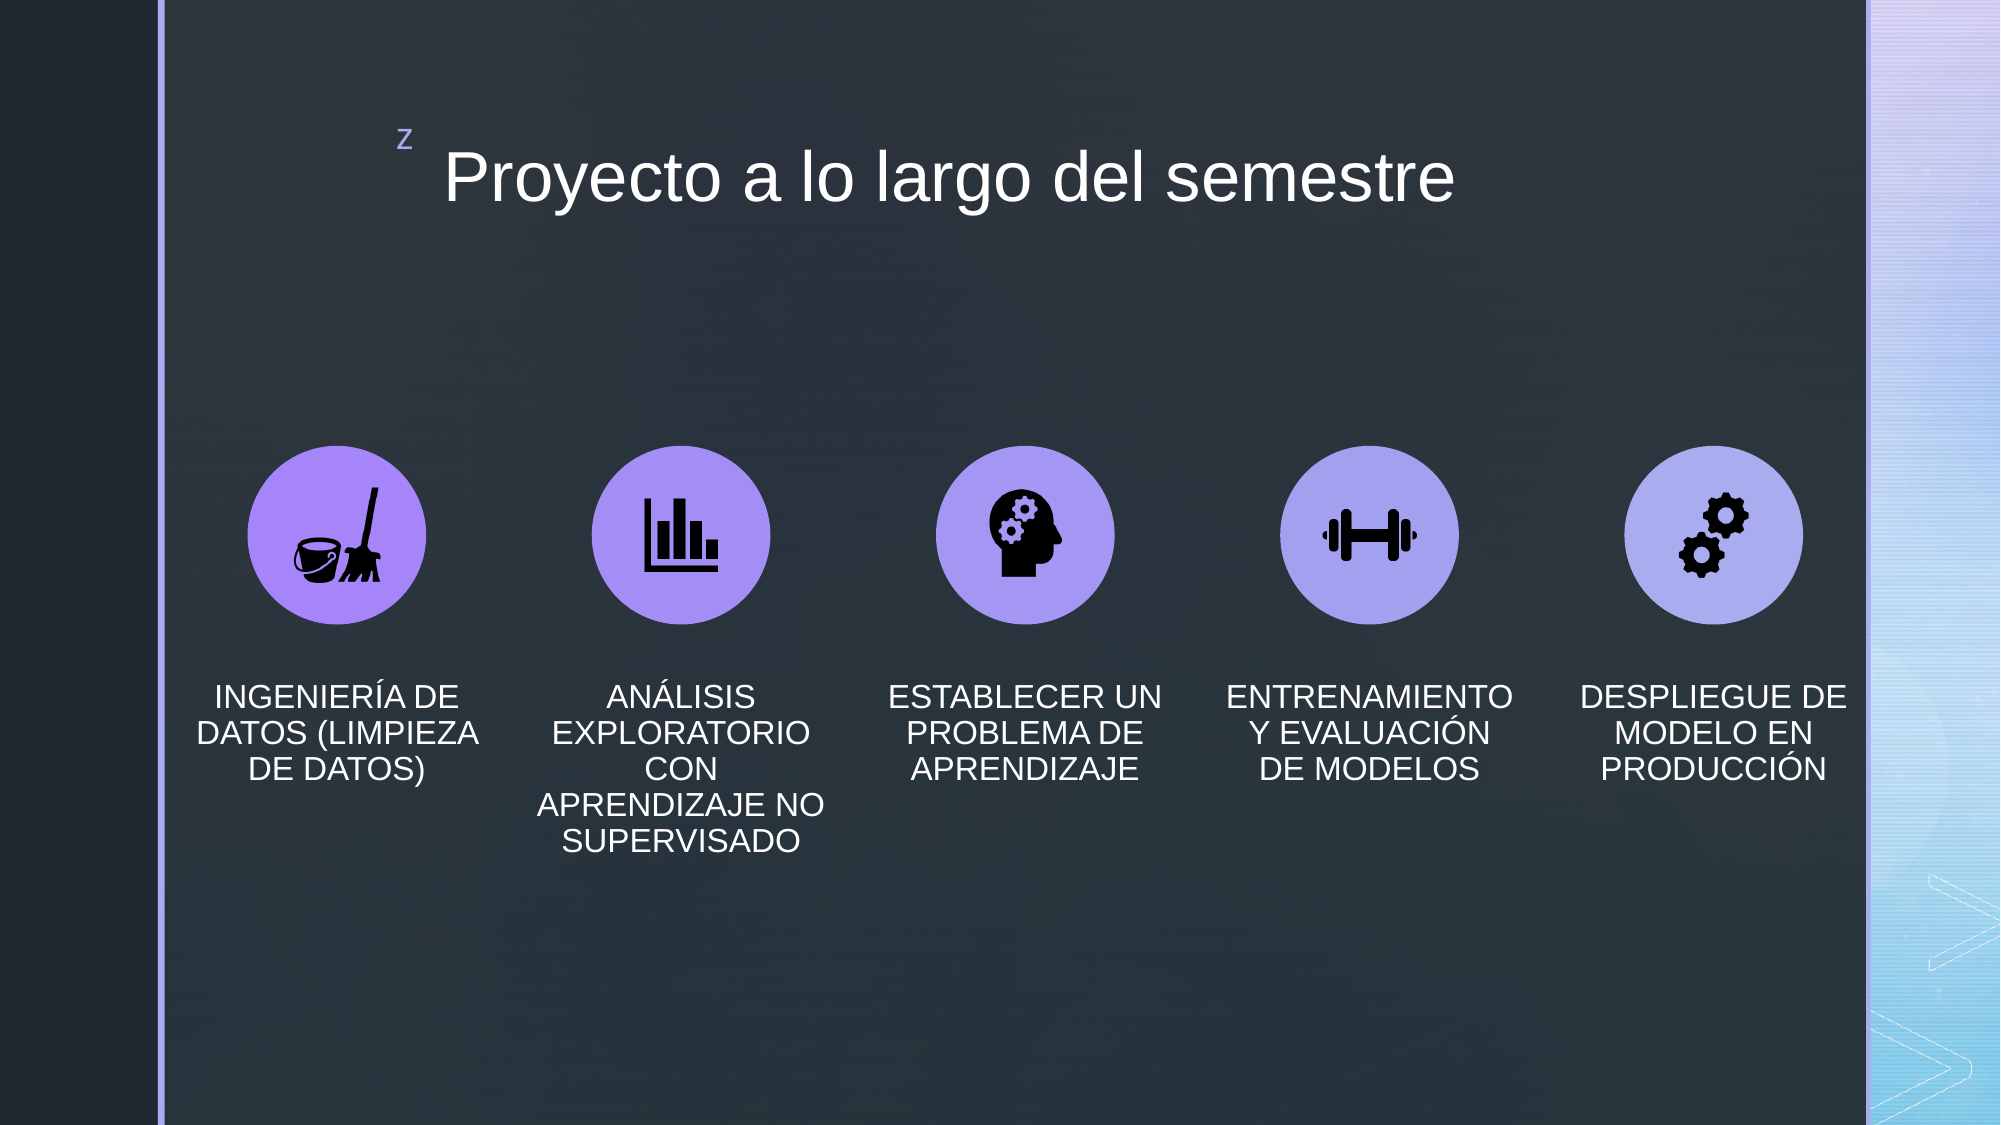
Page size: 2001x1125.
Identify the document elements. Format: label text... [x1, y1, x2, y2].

picture [1871, 0, 2001, 1125]
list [189, 309, 1862, 990]
title Proyecto a lo largo del semestre [428, 132, 1734, 309]
